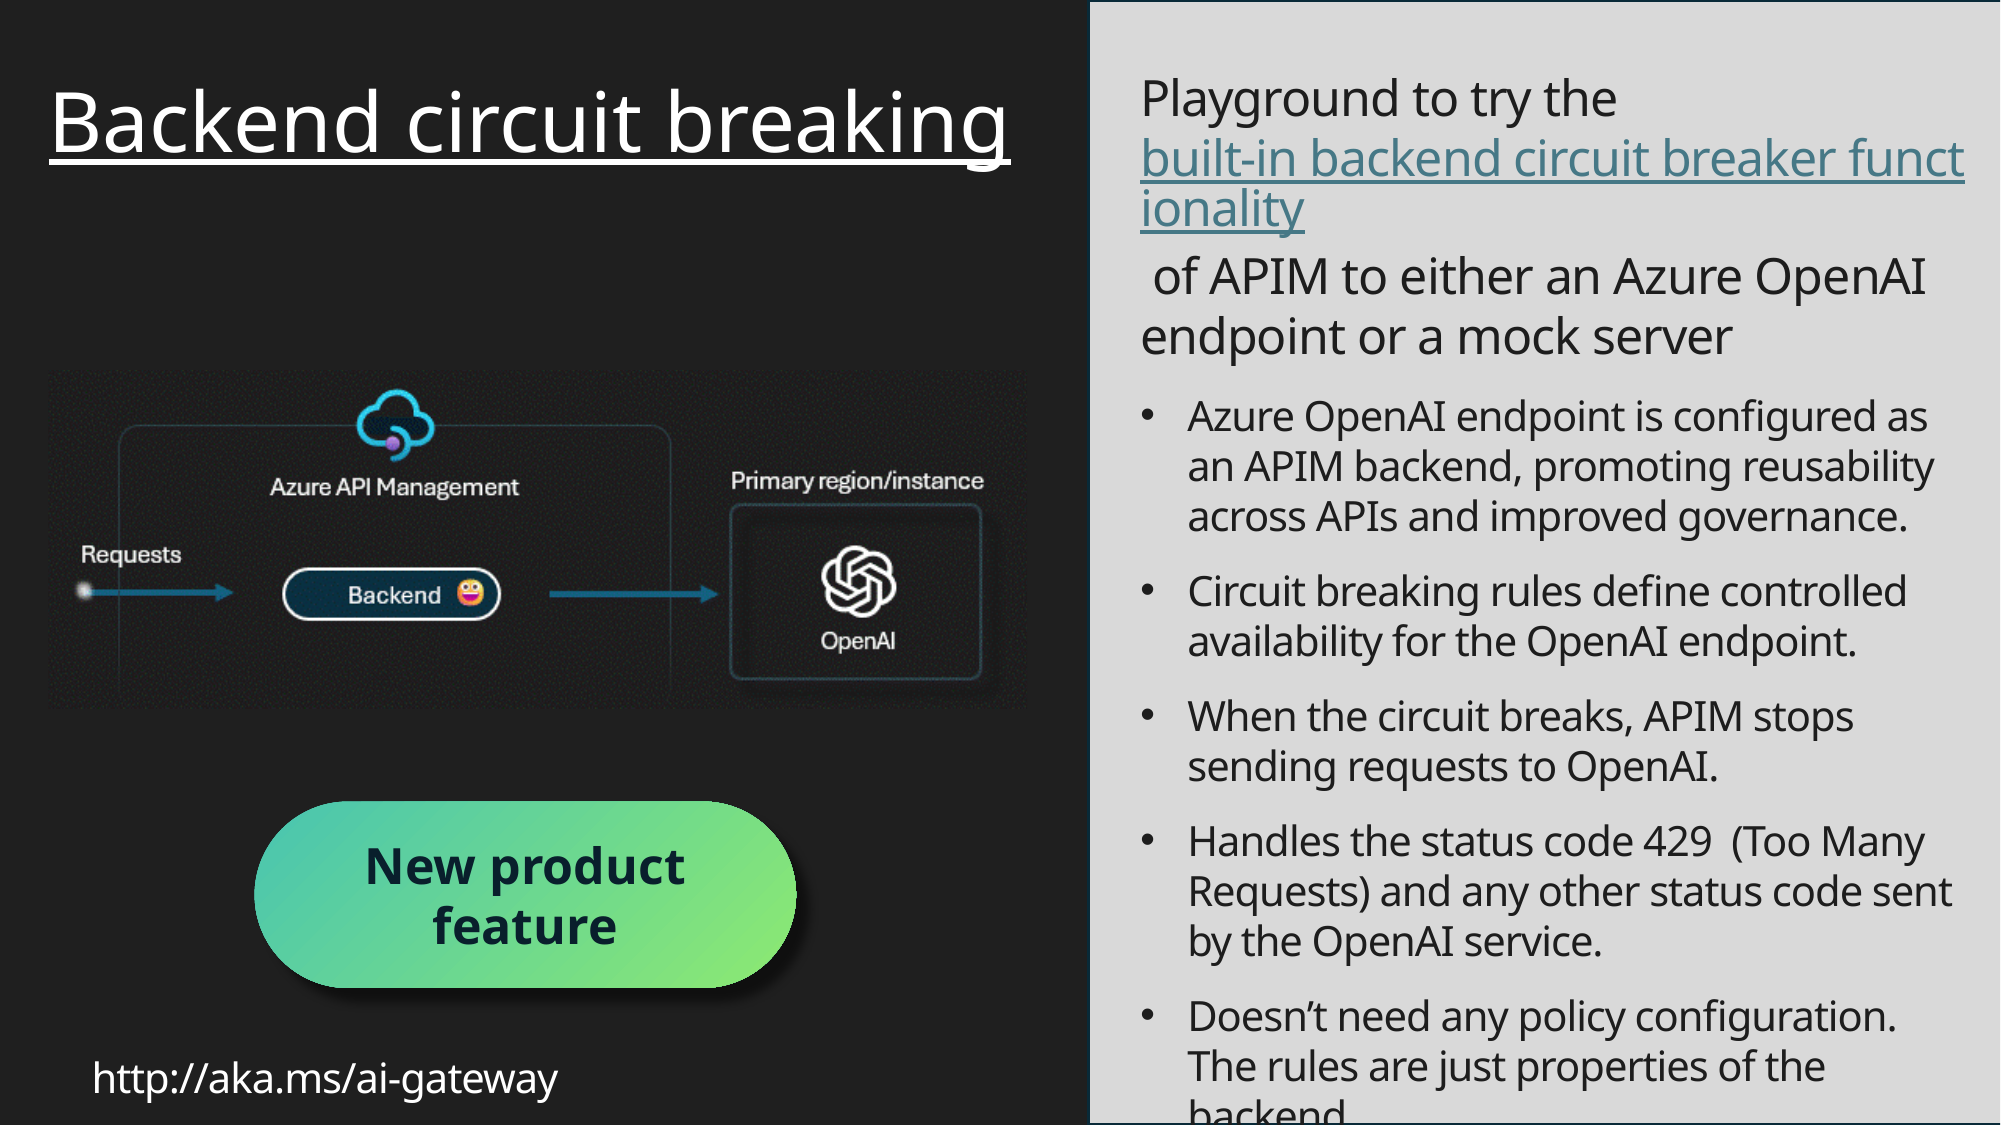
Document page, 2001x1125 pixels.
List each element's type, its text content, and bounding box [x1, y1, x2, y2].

text_box New product feature [253, 800, 798, 989]
title Backend circuit breaking [33, 48, 1065, 181]
text_box Playground to try the built-in backend circuit breaker functionality of APIM to either an Azure OpenAI endpoint or a mock server Azure OpenAI endpoint is configured as an APIM backend, promoting reusability across APIs and improved governance. Circuit breaking rules define controlled availability for the OpenAI endpoint. When the circuit breaks, APIM stops sending requests to OpenAI. Handles the status code 429 (Too Many Requests) and any other status code sent by the OpenAI service. Doesn’t need any policy configuration. The rules are just properties of the backend. [1140, 66, 1967, 1090]
picture [47, 370, 1028, 709]
